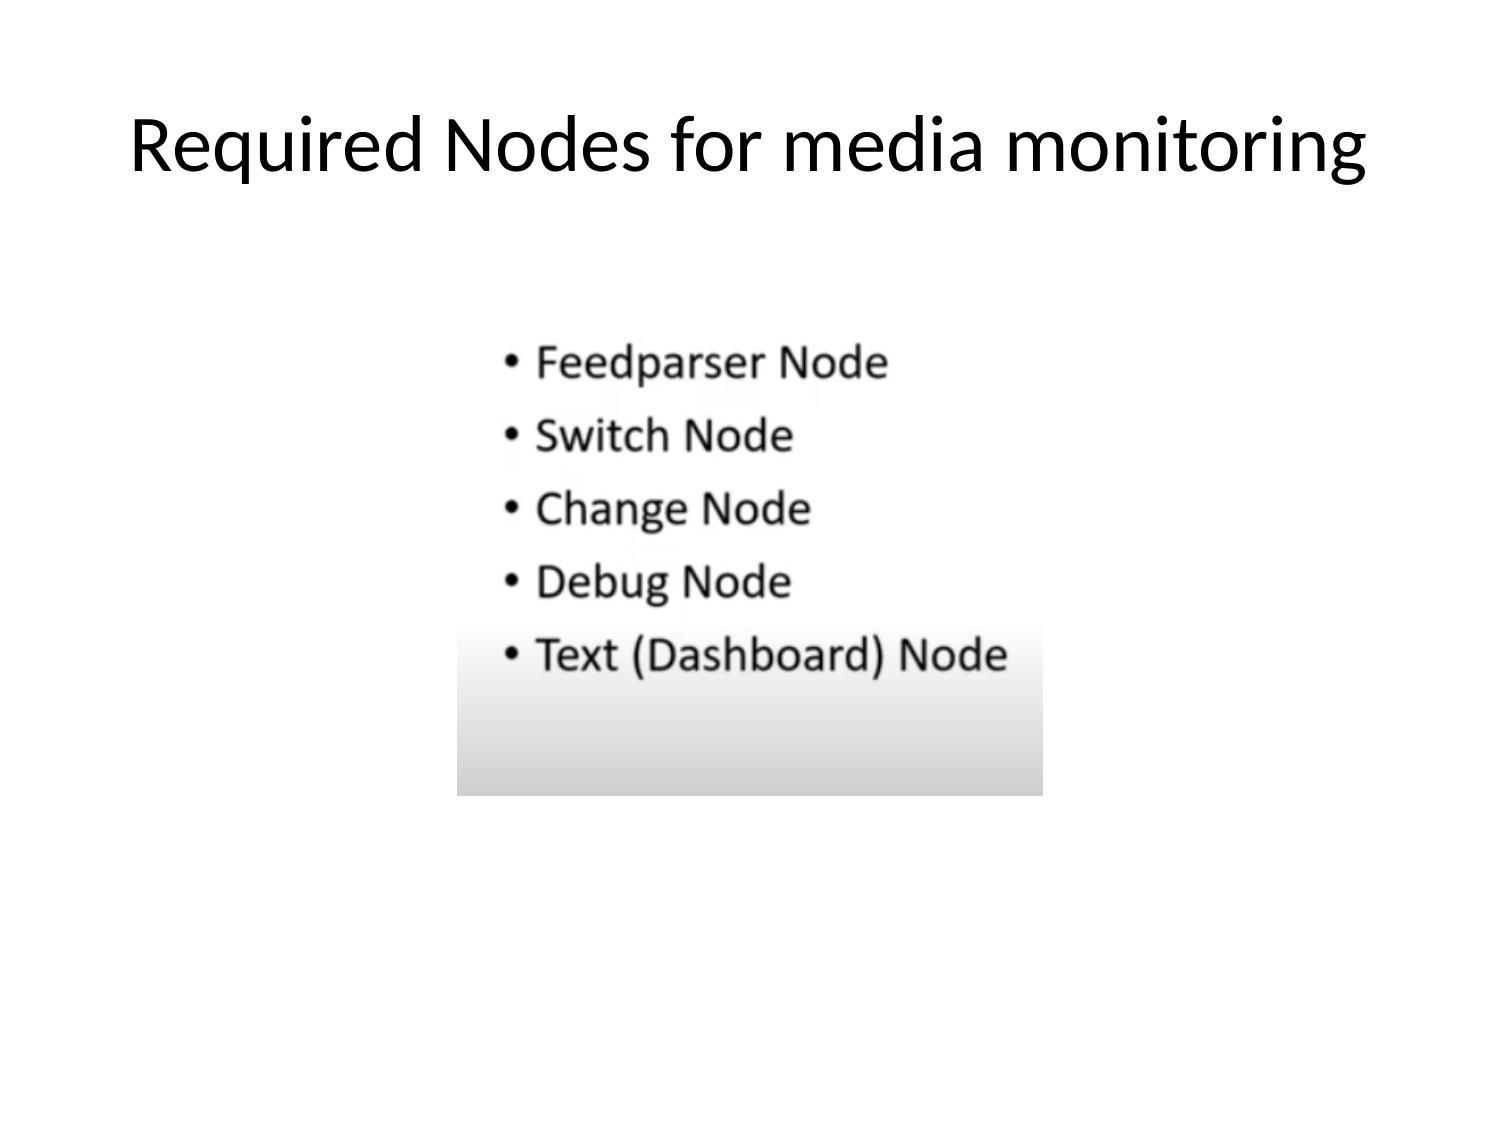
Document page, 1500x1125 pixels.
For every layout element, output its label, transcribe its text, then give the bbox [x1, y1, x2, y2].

picture [456, 328, 1044, 797]
title Required Nodes for media monitoring [75, 45, 1425, 233]
